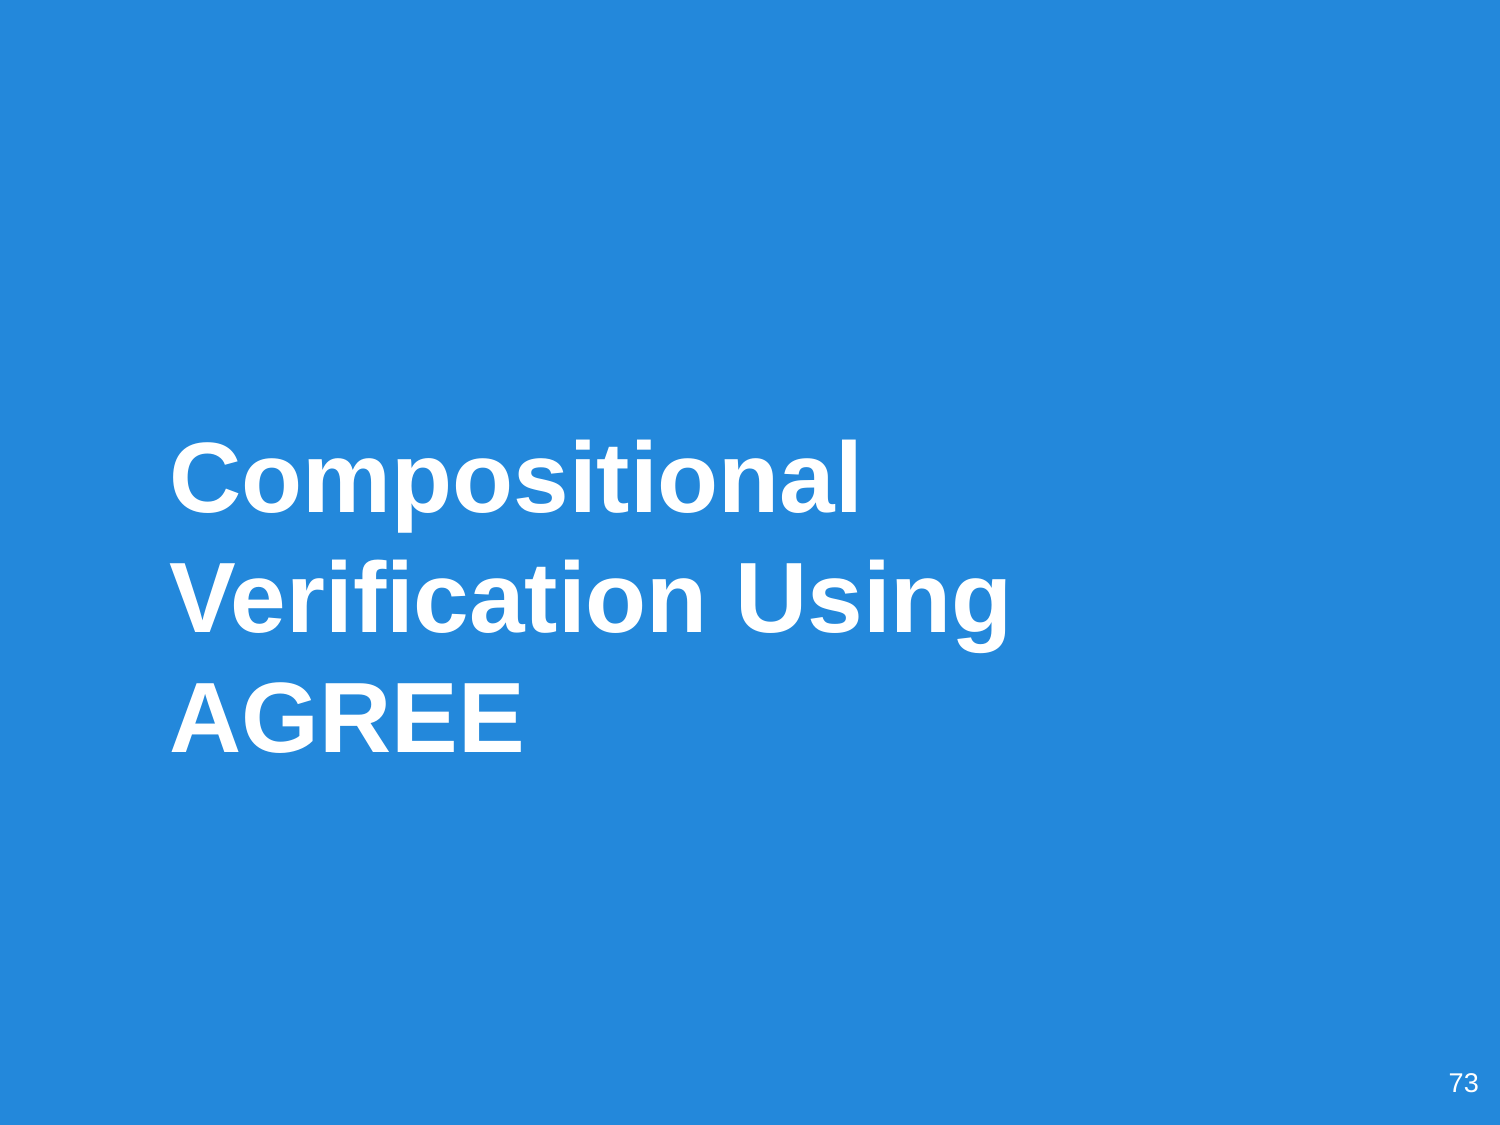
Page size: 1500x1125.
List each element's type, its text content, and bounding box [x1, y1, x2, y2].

slide_number ‹#› [1403, 1038, 1494, 1125]
text_box Compositional Verification Using AGREE [154, 397, 1404, 585]
